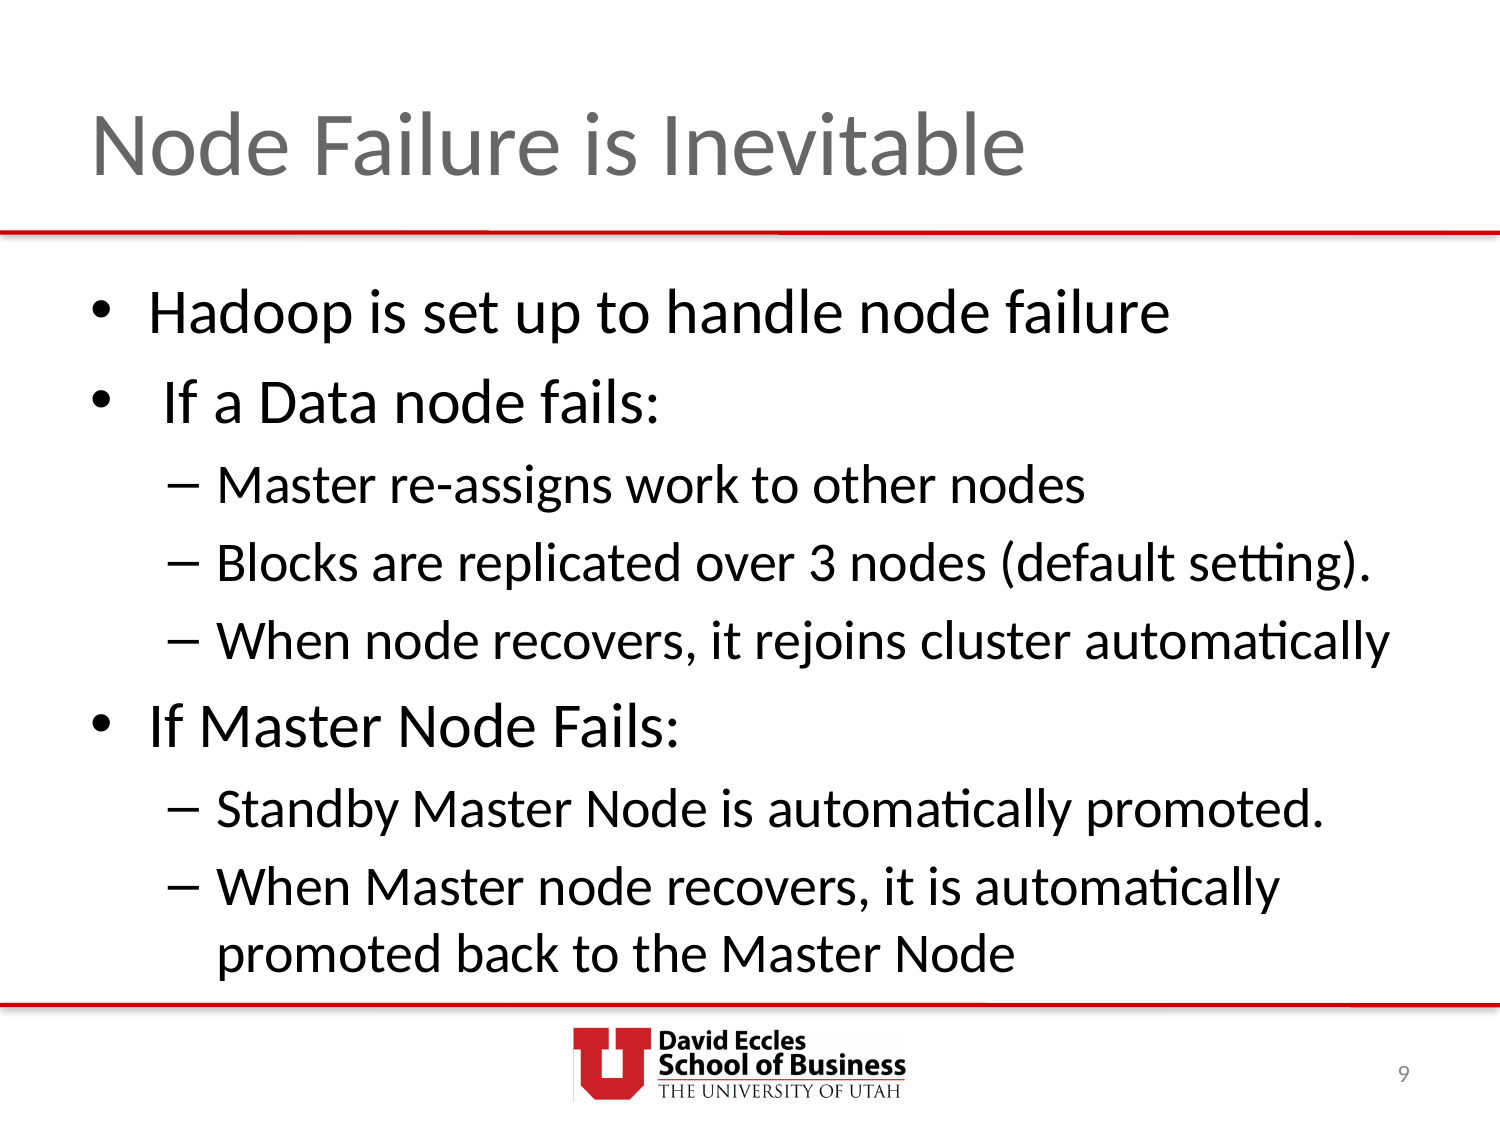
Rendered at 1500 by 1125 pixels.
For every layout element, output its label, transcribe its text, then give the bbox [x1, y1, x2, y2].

slide_number 9 [1074, 1042, 1425, 1103]
title Node Failure is Inevitable [75, 45, 1425, 233]
list Hadoop is set up to handle node failure If a Data node fails: Master re-assigns work to other nodes Blocks are replicated over 3 nodes (default setting). When node recovers, it rejoins cluster automatically If Master Node Fails: Standby Master Node is automatically promoted. When Master node recovers, it is automatically promoted back to the Master Node [75, 262, 1425, 1005]
picture [573, 1026, 907, 1102]
